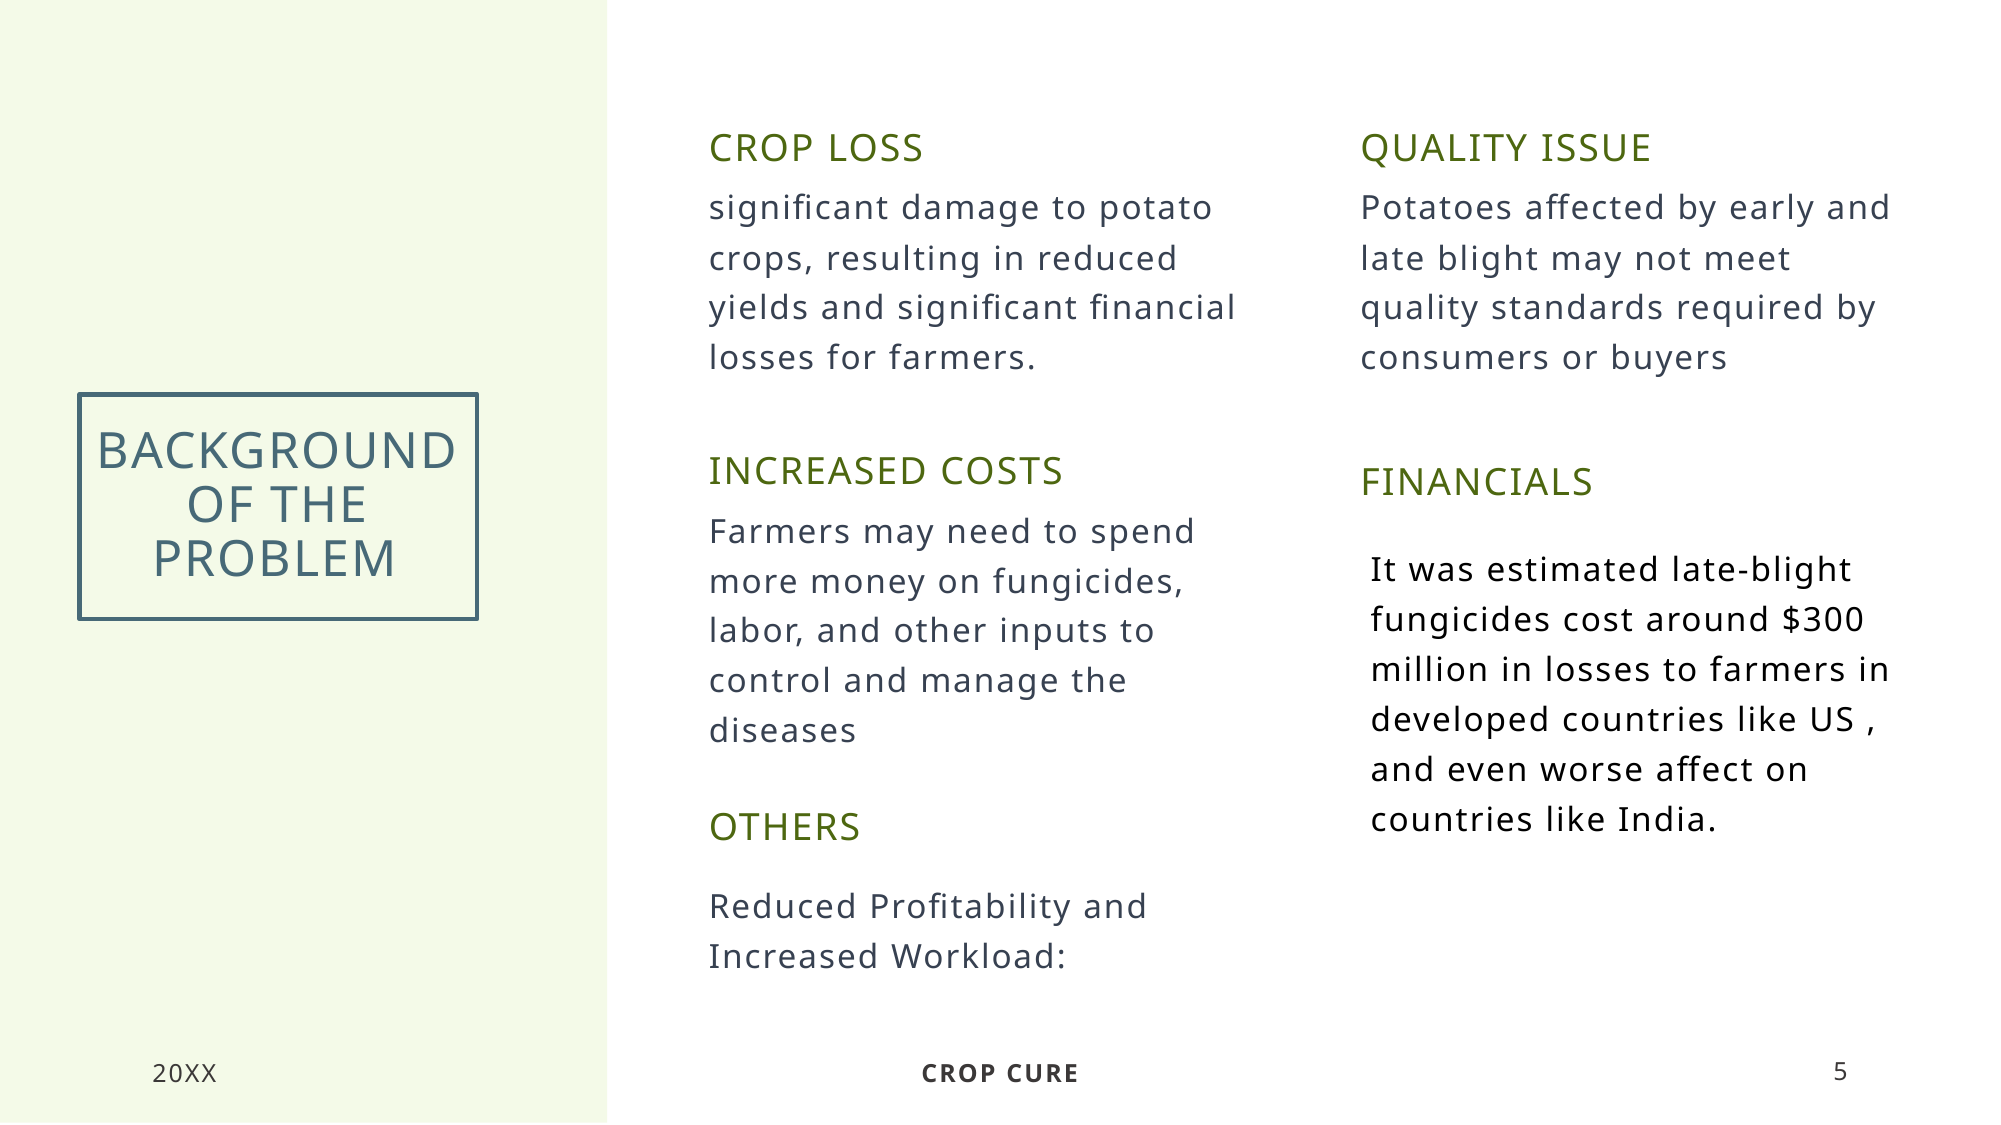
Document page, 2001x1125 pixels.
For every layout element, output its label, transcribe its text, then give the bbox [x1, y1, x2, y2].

list Farmers may need to spend more money on fungicides, labor, and other inputs to control and manage the diseases [694, 492, 1258, 651]
list financials [1345, 440, 1909, 511]
list Quality issue [1345, 107, 1909, 169]
list Reduced Profitability and Increased Workload: [694, 868, 1258, 1018]
title Background of the problem [77, 392, 479, 621]
list others [694, 785, 1258, 856]
list Increased Costs [694, 429, 1258, 492]
list significant damage to potato crops, resulting in reduced yields and significant financial losses for farmers. [694, 169, 1258, 395]
slide_number 5 [1412, 1042, 1863, 1103]
list It was estimated late-blight fungicides cost around $300 million in losses to farmers in developed countries like US , and even worse affect on countries like India. [1355, 531, 1919, 689]
footer Crop cure [662, 1042, 1338, 1103]
list Potatoes affected by early and late blight may not meet quality standards required by consumers or buyers [1345, 169, 1909, 440]
list Crop loss [694, 107, 1258, 169]
slide_number 20XX [137, 1042, 588, 1103]
